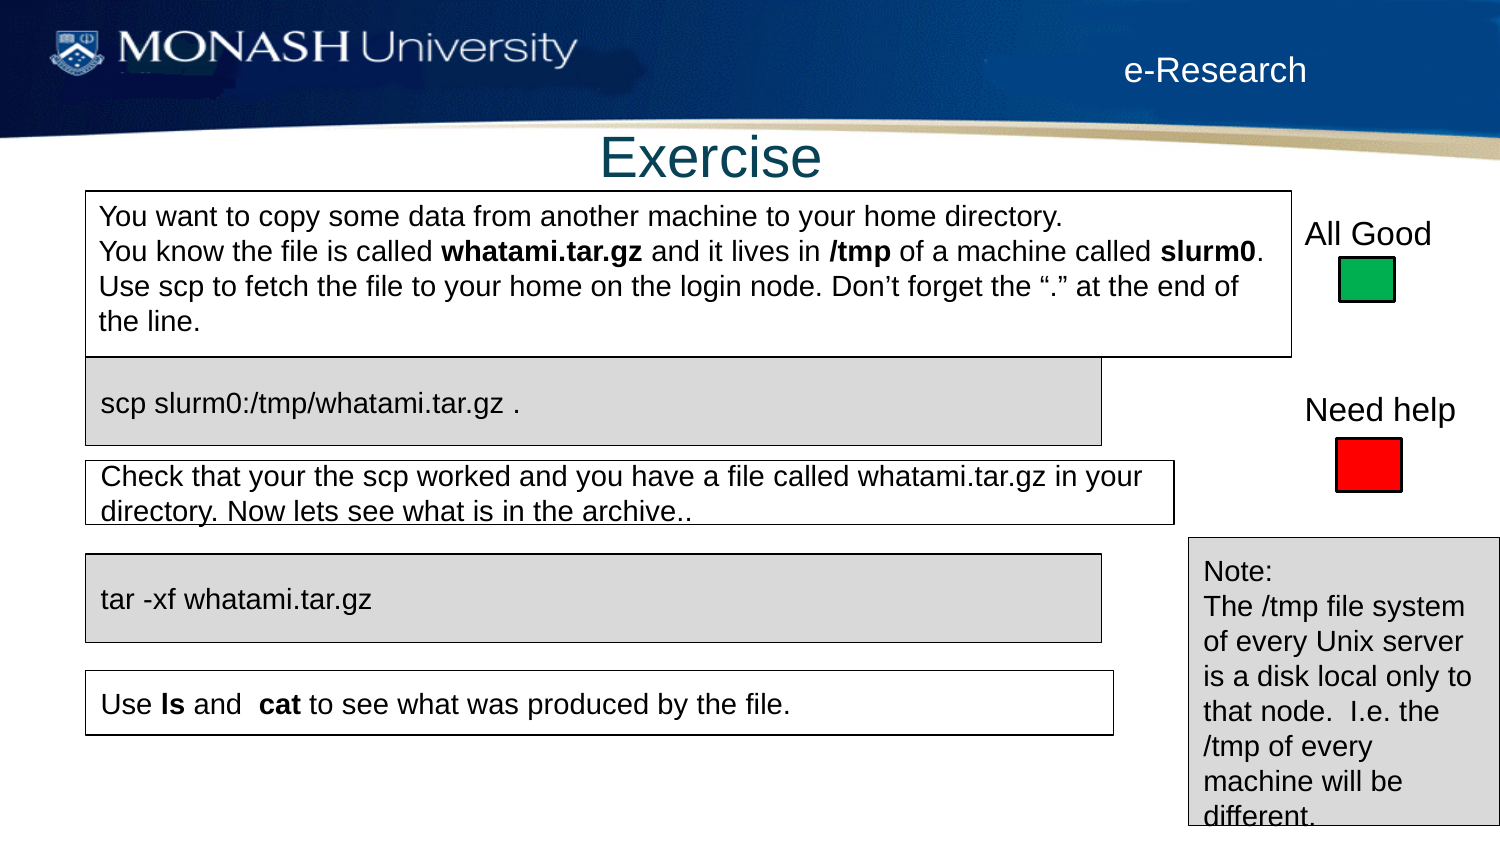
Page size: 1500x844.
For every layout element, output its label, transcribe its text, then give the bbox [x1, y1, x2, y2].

text_box You want to copy some data from another machine to your home directory. You know the file is called whatami.tar.gz and it lives in /tmp of a machine called slurm0. Use scp to fetch the file to your home on the login node. Don’t forget the “.” at the end of the line. [85, 191, 1292, 358]
text_box [1339, 257, 1395, 302]
text_box Check that your the scp worked and you have a file called whatami.tar.gz in your directory. Now lets see what is in the archive.. [85, 460, 1174, 525]
text_box Need help [1291, 381, 1479, 427]
text_box Exercise [586, 112, 853, 185]
text_box [1336, 438, 1402, 492]
text_box Note: The /tmp file system of every Unix server is a disk local only to that node. I.e. the /tmp of every machine will be different. [1188, 537, 1500, 826]
text_box All Good [1291, 205, 1454, 251]
text_box scp slurm0:/tmp/whatami.tar.gz . [85, 357, 1102, 446]
text_box tar -xf whatami.tar.gz [85, 553, 1102, 643]
text_box Use ls and cat to see what was produced by the file. [85, 670, 1114, 735]
picture [0, 0, 1500, 163]
